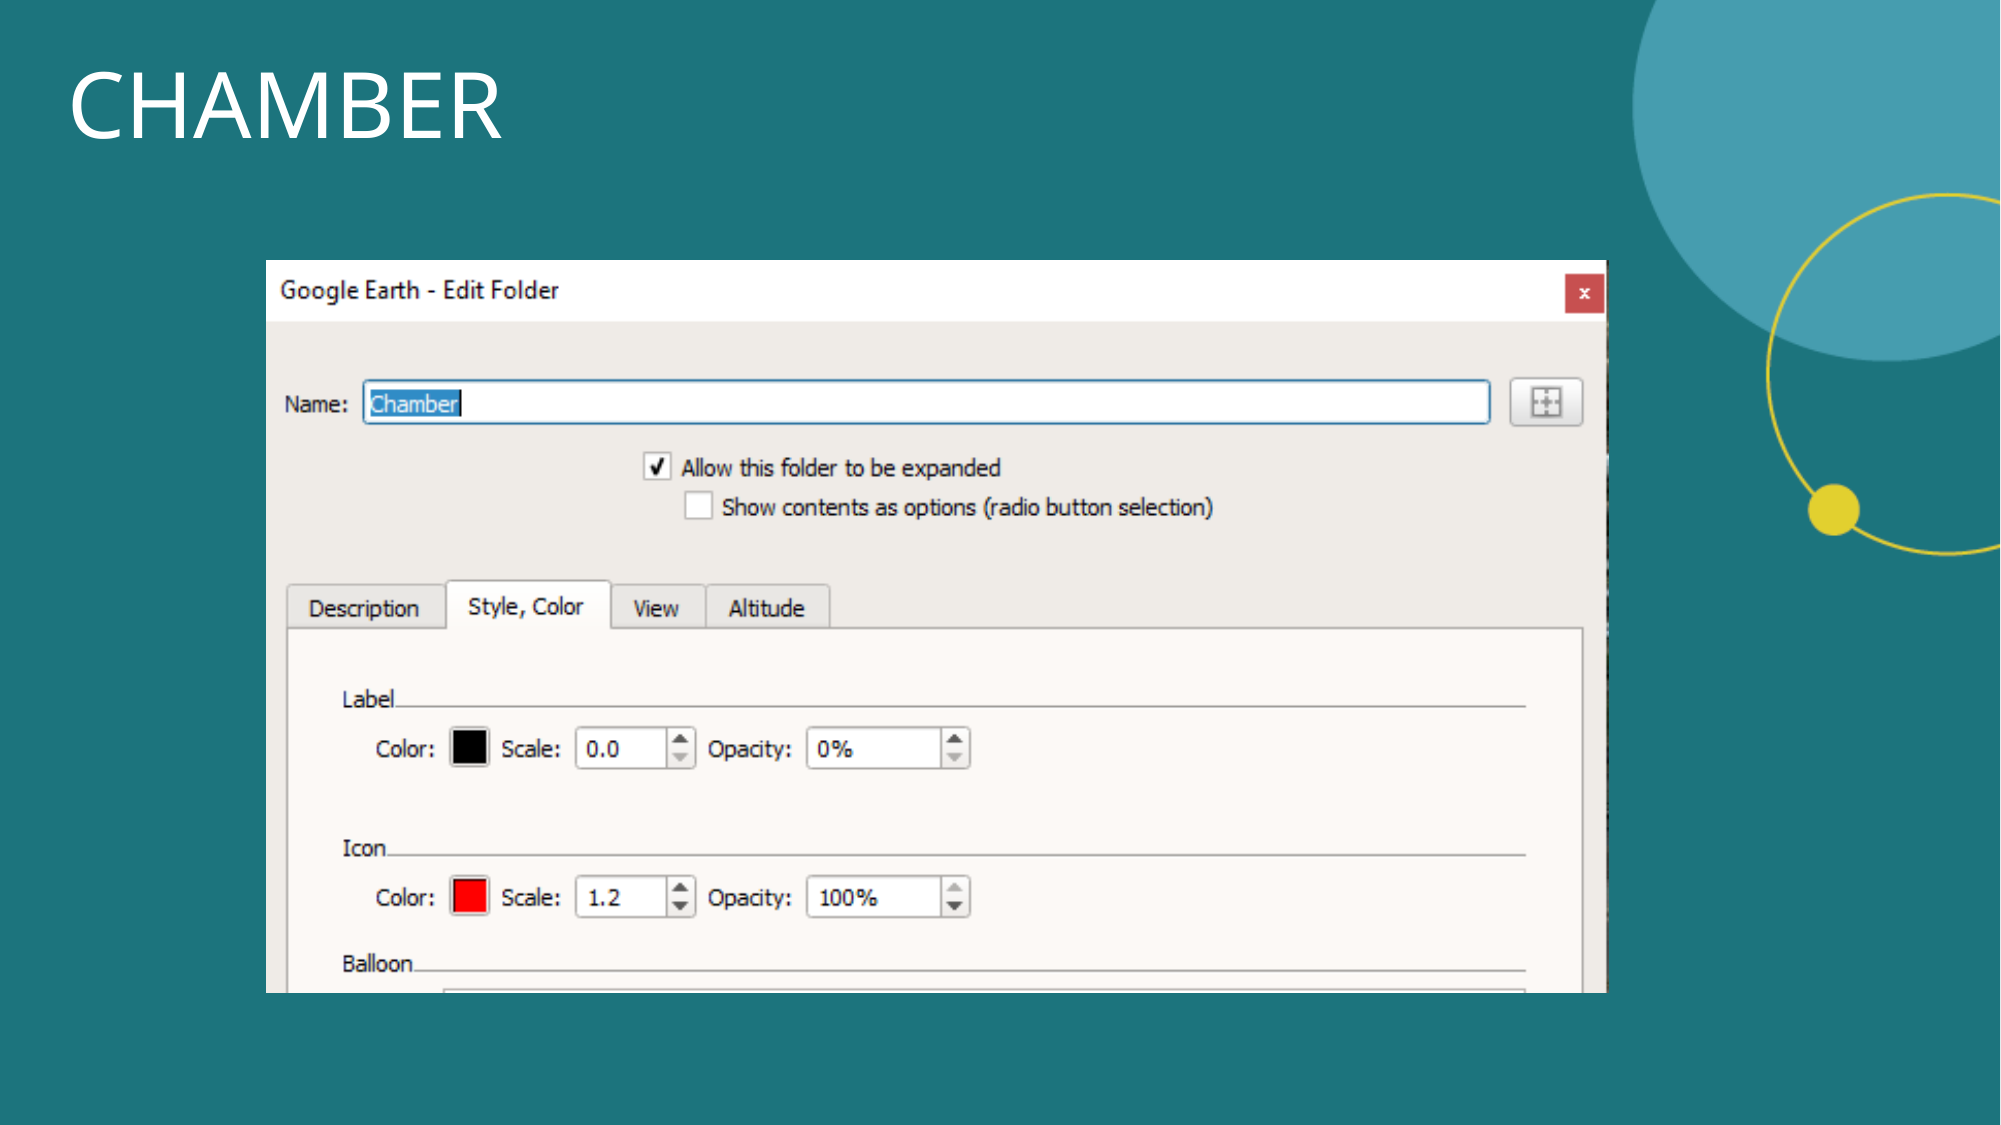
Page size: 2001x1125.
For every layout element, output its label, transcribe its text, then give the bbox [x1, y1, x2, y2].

picture [0, 0, 2001, 1125]
title CHAMBER [52, 0, 1420, 218]
